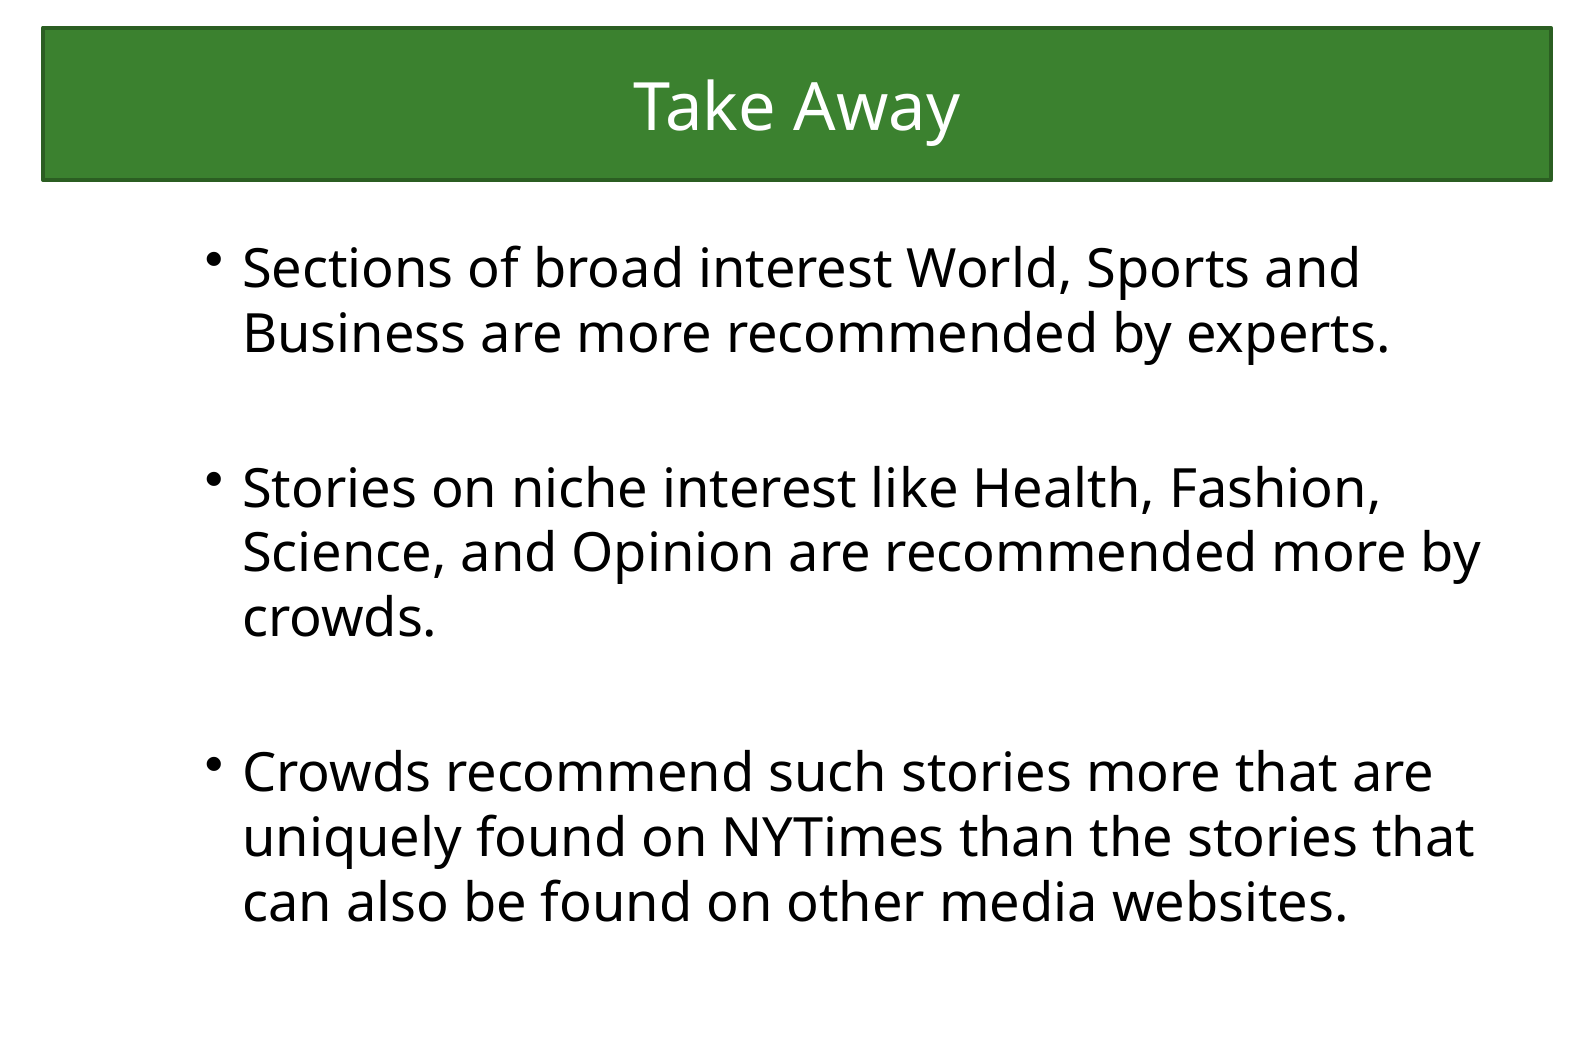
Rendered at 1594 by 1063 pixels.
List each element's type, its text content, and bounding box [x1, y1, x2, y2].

title Take Away [41, 26, 1553, 182]
list Sections of broad interest World, Sports and Business are more recommended by experts. Stories on niche interest like Health, Fashion, Science, and Opinion are recommended more by crowds. Crowds recommend such stories more that are uniquely found on NYTimes than the stories that can also be found on other media websites. [54, 221, 1540, 970]
